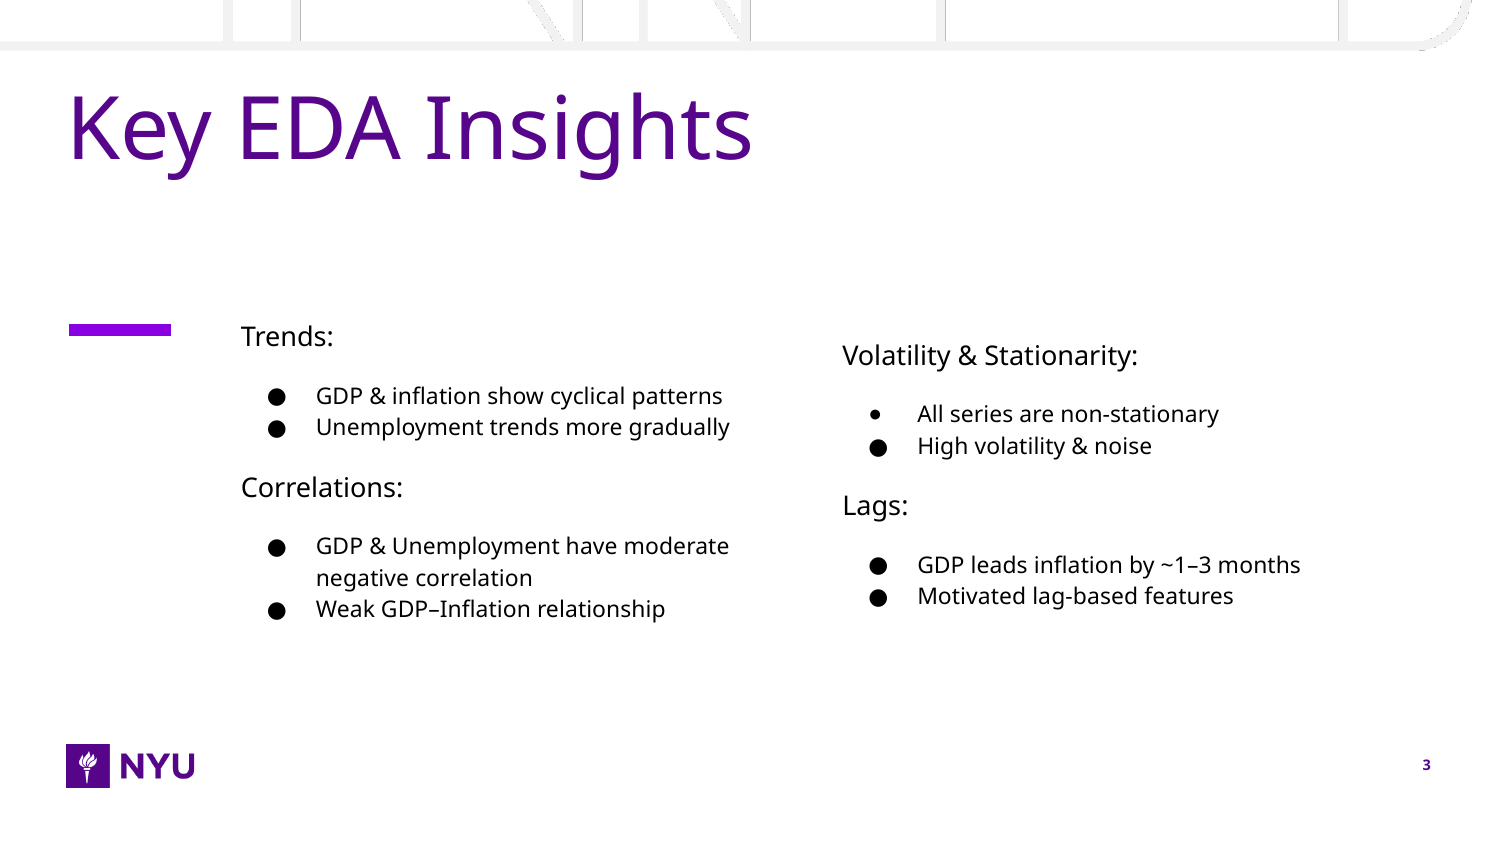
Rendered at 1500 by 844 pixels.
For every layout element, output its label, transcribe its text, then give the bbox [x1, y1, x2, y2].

list Trends: GDP & inflation show cyclical patterns Unemployment trends more gradually Correlations: GDP & Unemployment have moderate negative correlation Weak GDP–Inflation relationship [225, 300, 773, 702]
title Key EDA Insights [51, 72, 1434, 261]
picture [0, 0, 1496, 51]
picture [66, 744, 195, 788]
list Volatility & Stationarity: All series are non-stationary High volatility & noise Lags: GDP leads inflation by ~1–3 months Motivated lag-based features [827, 318, 1374, 721]
